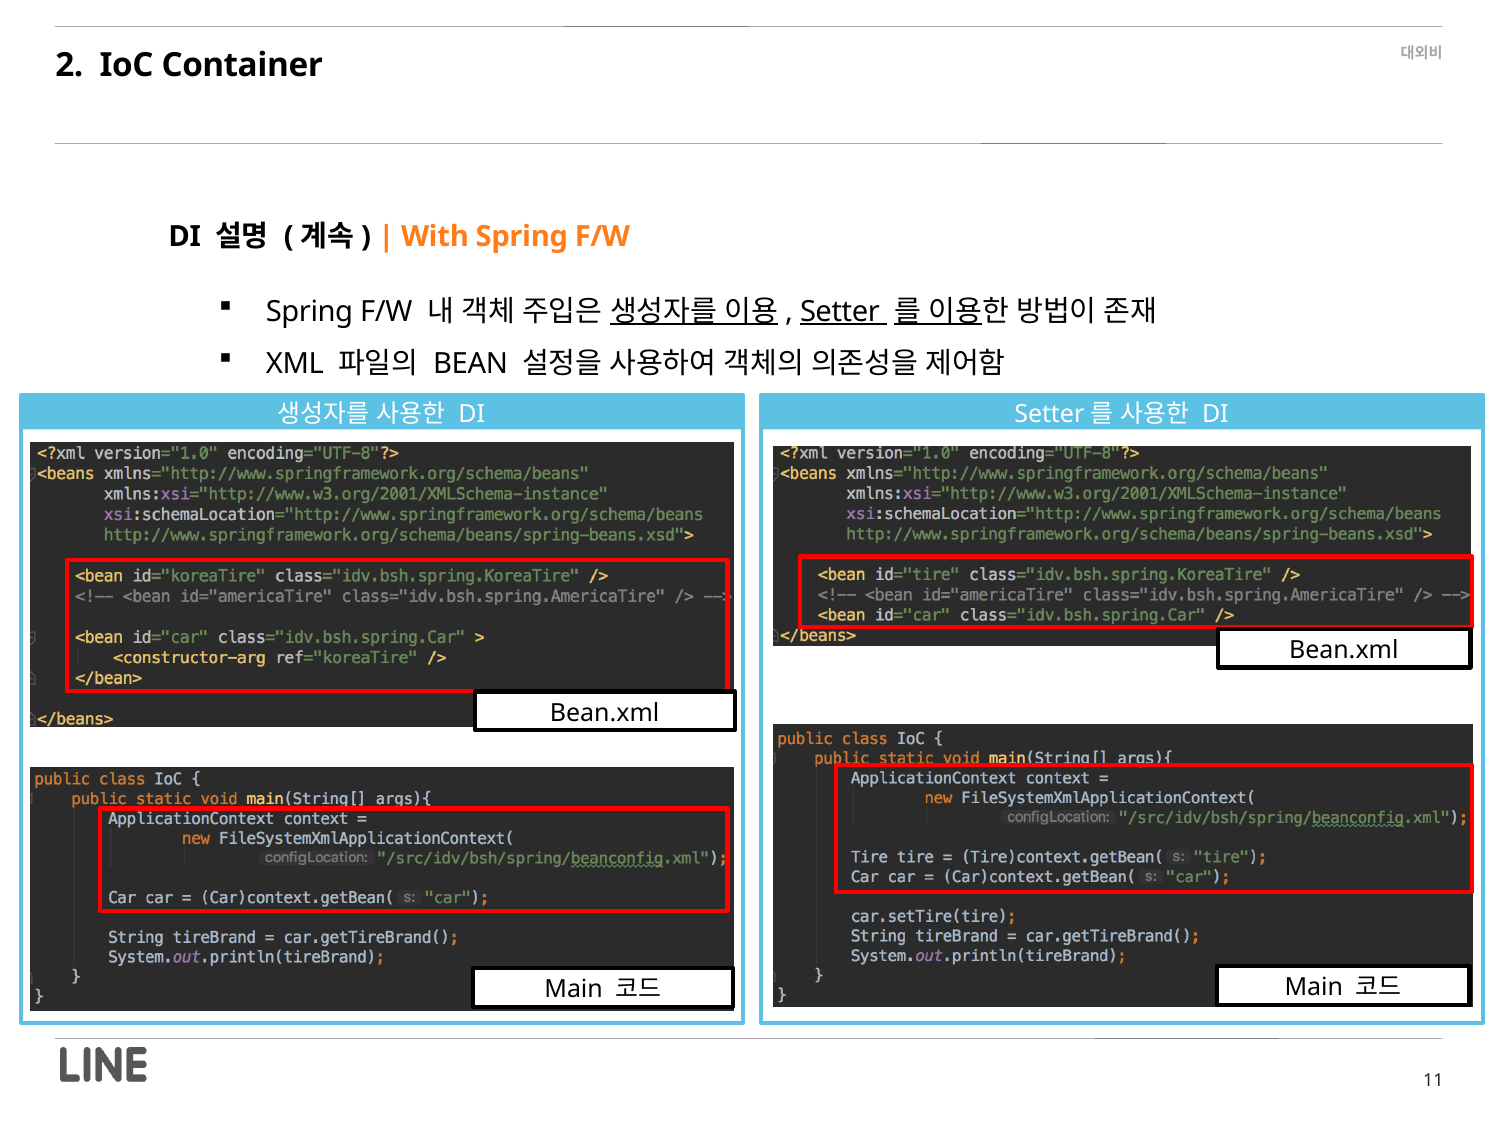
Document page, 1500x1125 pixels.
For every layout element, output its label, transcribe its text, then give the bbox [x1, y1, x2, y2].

picture [29, 767, 734, 1012]
text_box 생성자를 사용한 DI [19, 393, 743, 431]
picture [773, 446, 1471, 647]
picture [30, 442, 734, 727]
text_box Spring F/W 내 객체 주입은 생성자를 이용, Setter 를 이용한 방법이 존재 XML 파일의 BEAN 설정을 사용하여 객체의 의존성을 제어함 [204, 267, 1493, 387]
text_box Setter를 사용한 DI [759, 393, 1484, 431]
picture [773, 724, 1473, 1007]
picture [58, 1046, 148, 1082]
text_box [19, 393, 745, 1025]
text_box [759, 393, 1485, 1025]
text_box 2. IoC Container [40, 27, 734, 139]
text_box DI 설명 (계속) | With Spring F/W [153, 192, 1403, 260]
